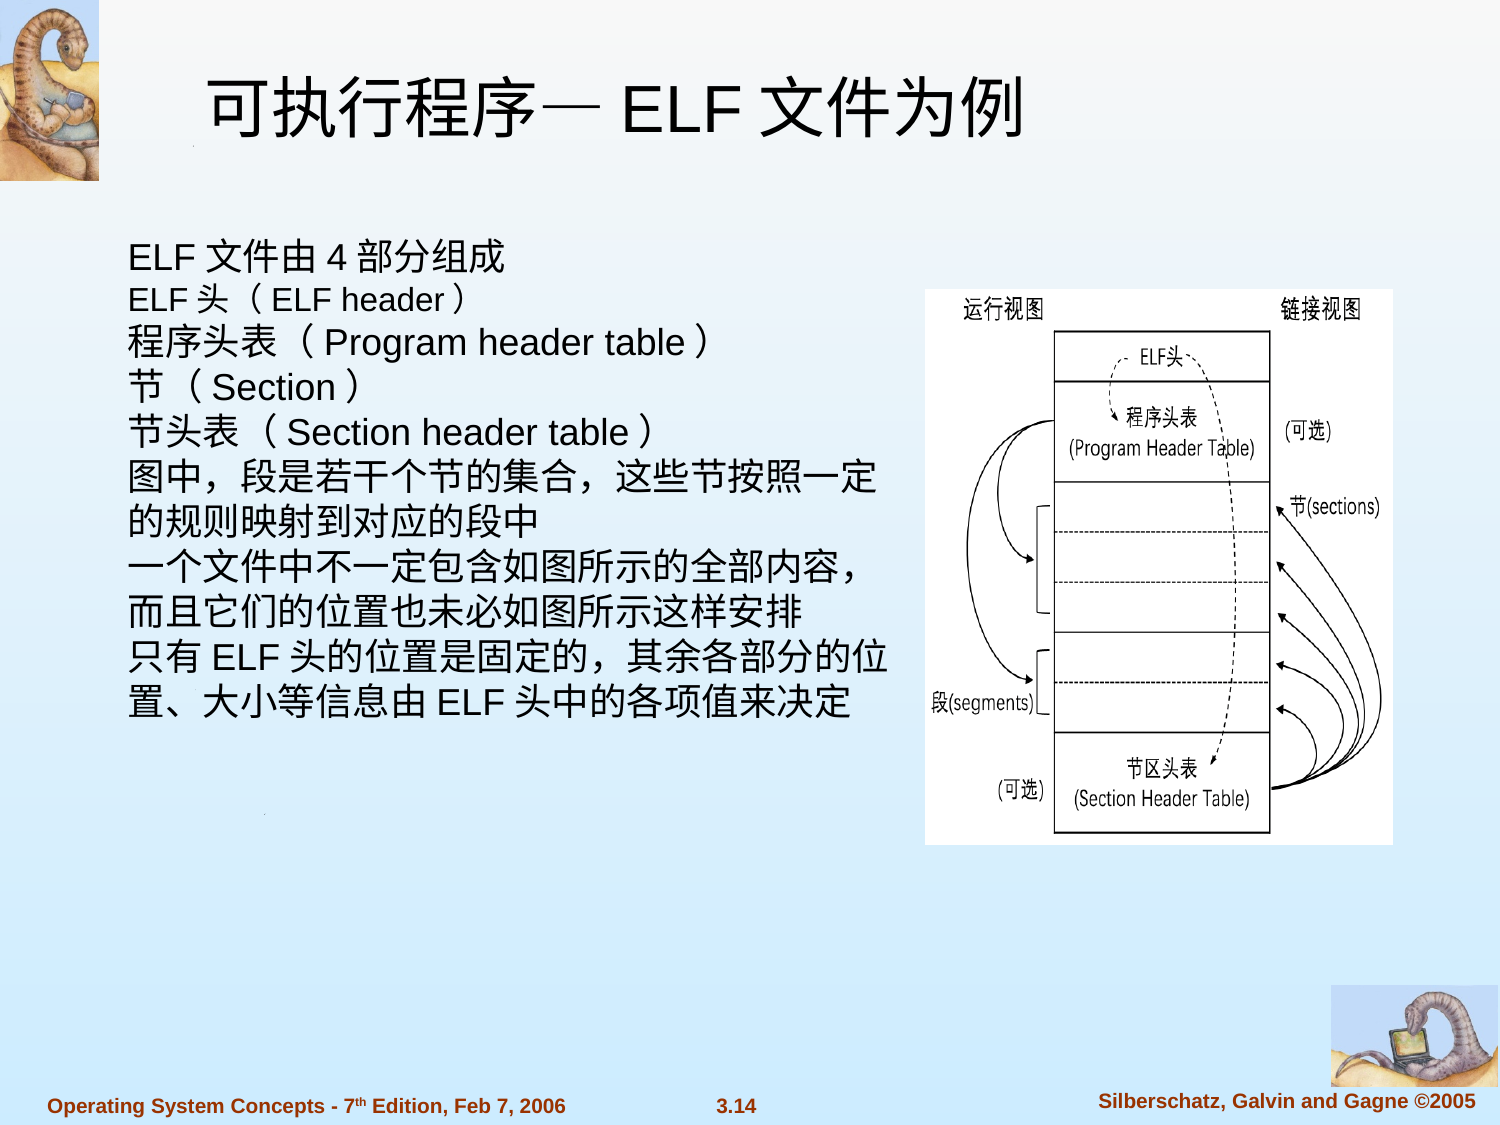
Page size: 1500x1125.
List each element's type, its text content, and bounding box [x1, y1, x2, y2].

picture [0, 0, 99, 181]
picture [1331, 985, 1498, 1087]
title 可执行程序—ELF文件为例 [189, 52, 1309, 154]
list ELF文件由4部分组成 ELF头（ELF header） 程序头表（Program header table） 节（Section） 节头表（Section header table） 图中，段是若干个节的集合，这些节按照一定的规则映射到对应的段中 一个文件中不一定包含如图所示的全部内容，而且它们的位置也未必如图所示这样安排 只有ELF头的位置是固定的，其余各部分的位置、大小等信息由ELF头中的各项值来决定 [112, 225, 926, 993]
picture [925, 288, 1393, 845]
